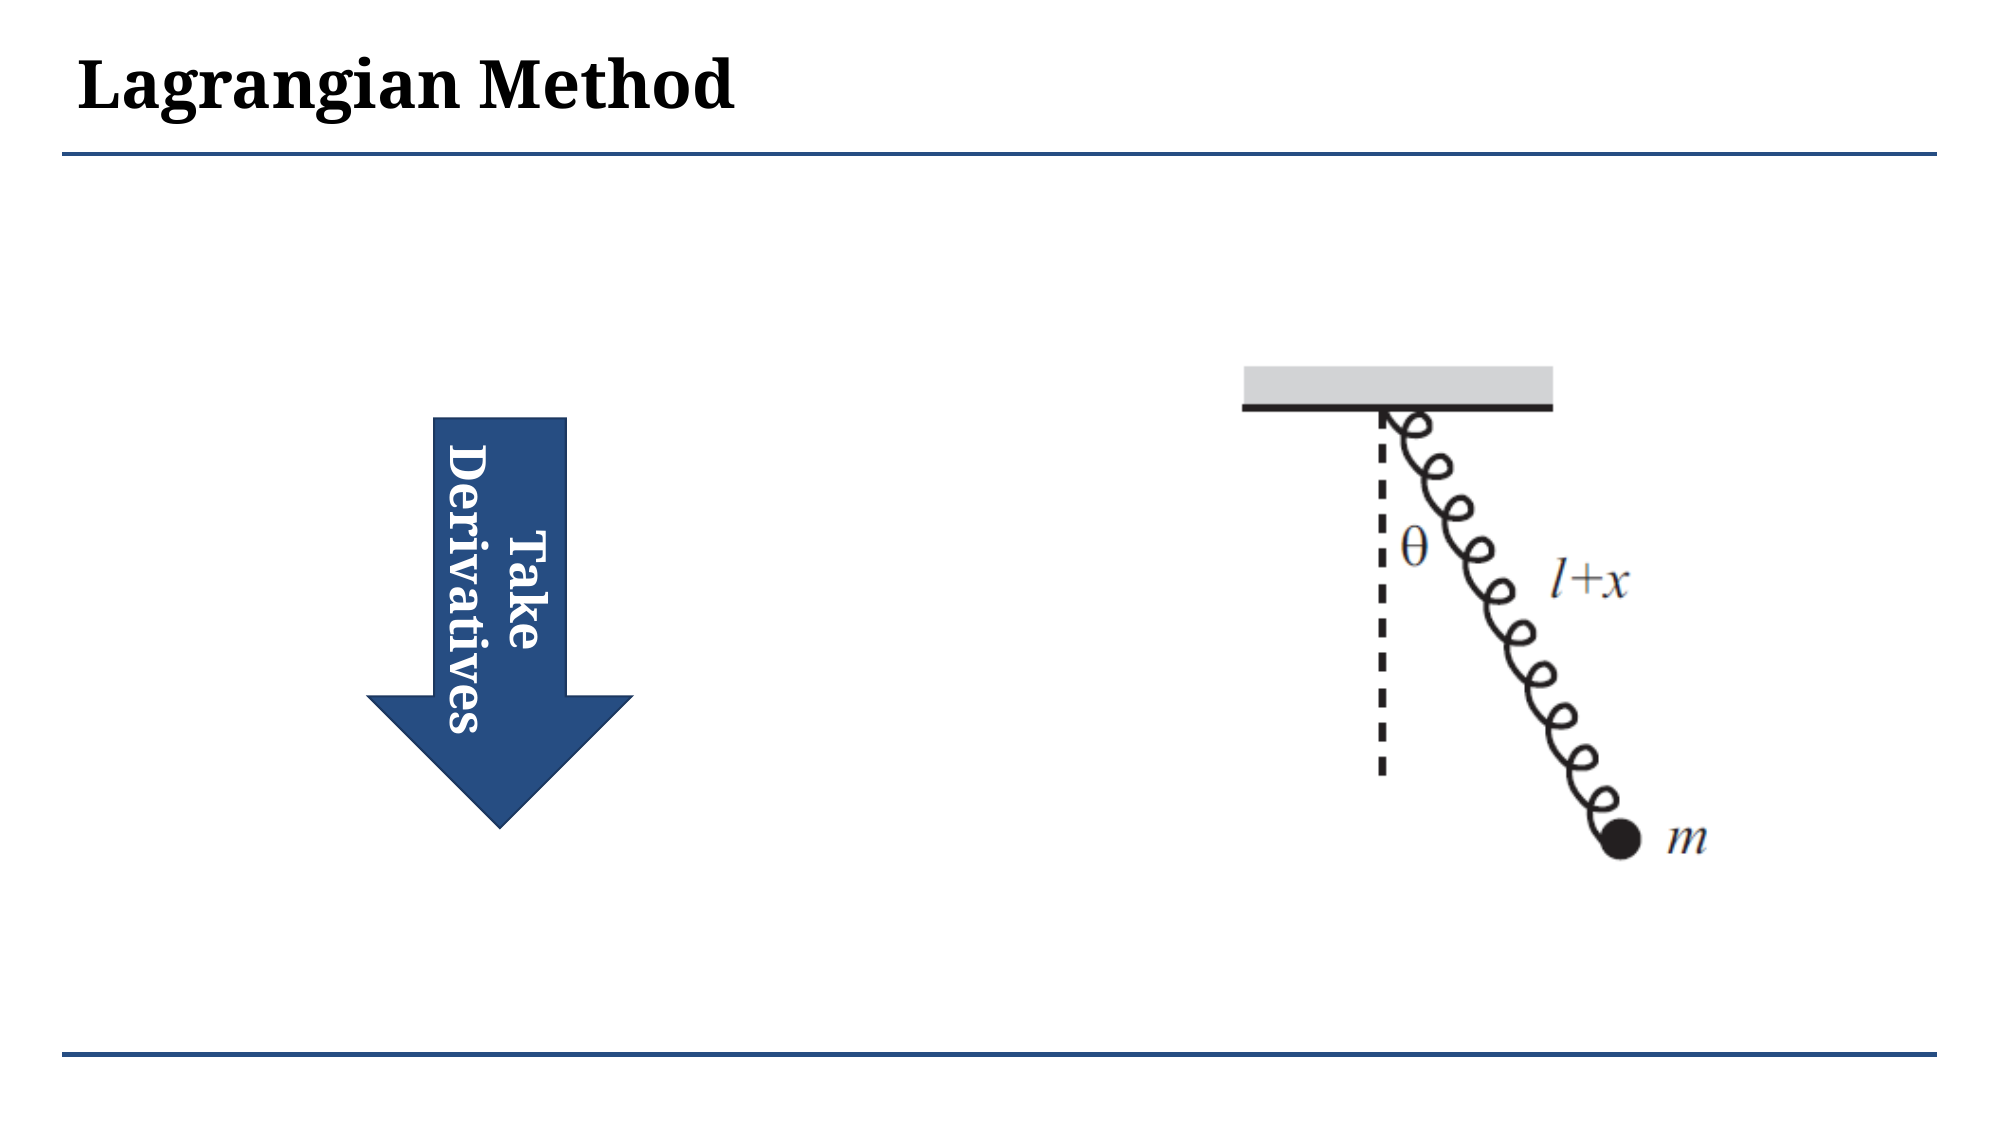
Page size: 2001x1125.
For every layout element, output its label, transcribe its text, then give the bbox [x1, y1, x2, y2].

picture [1180, 325, 1762, 888]
title Lagrangian Method [62, 31, 1938, 144]
text_box Take Derivatives [365, 417, 635, 830]
